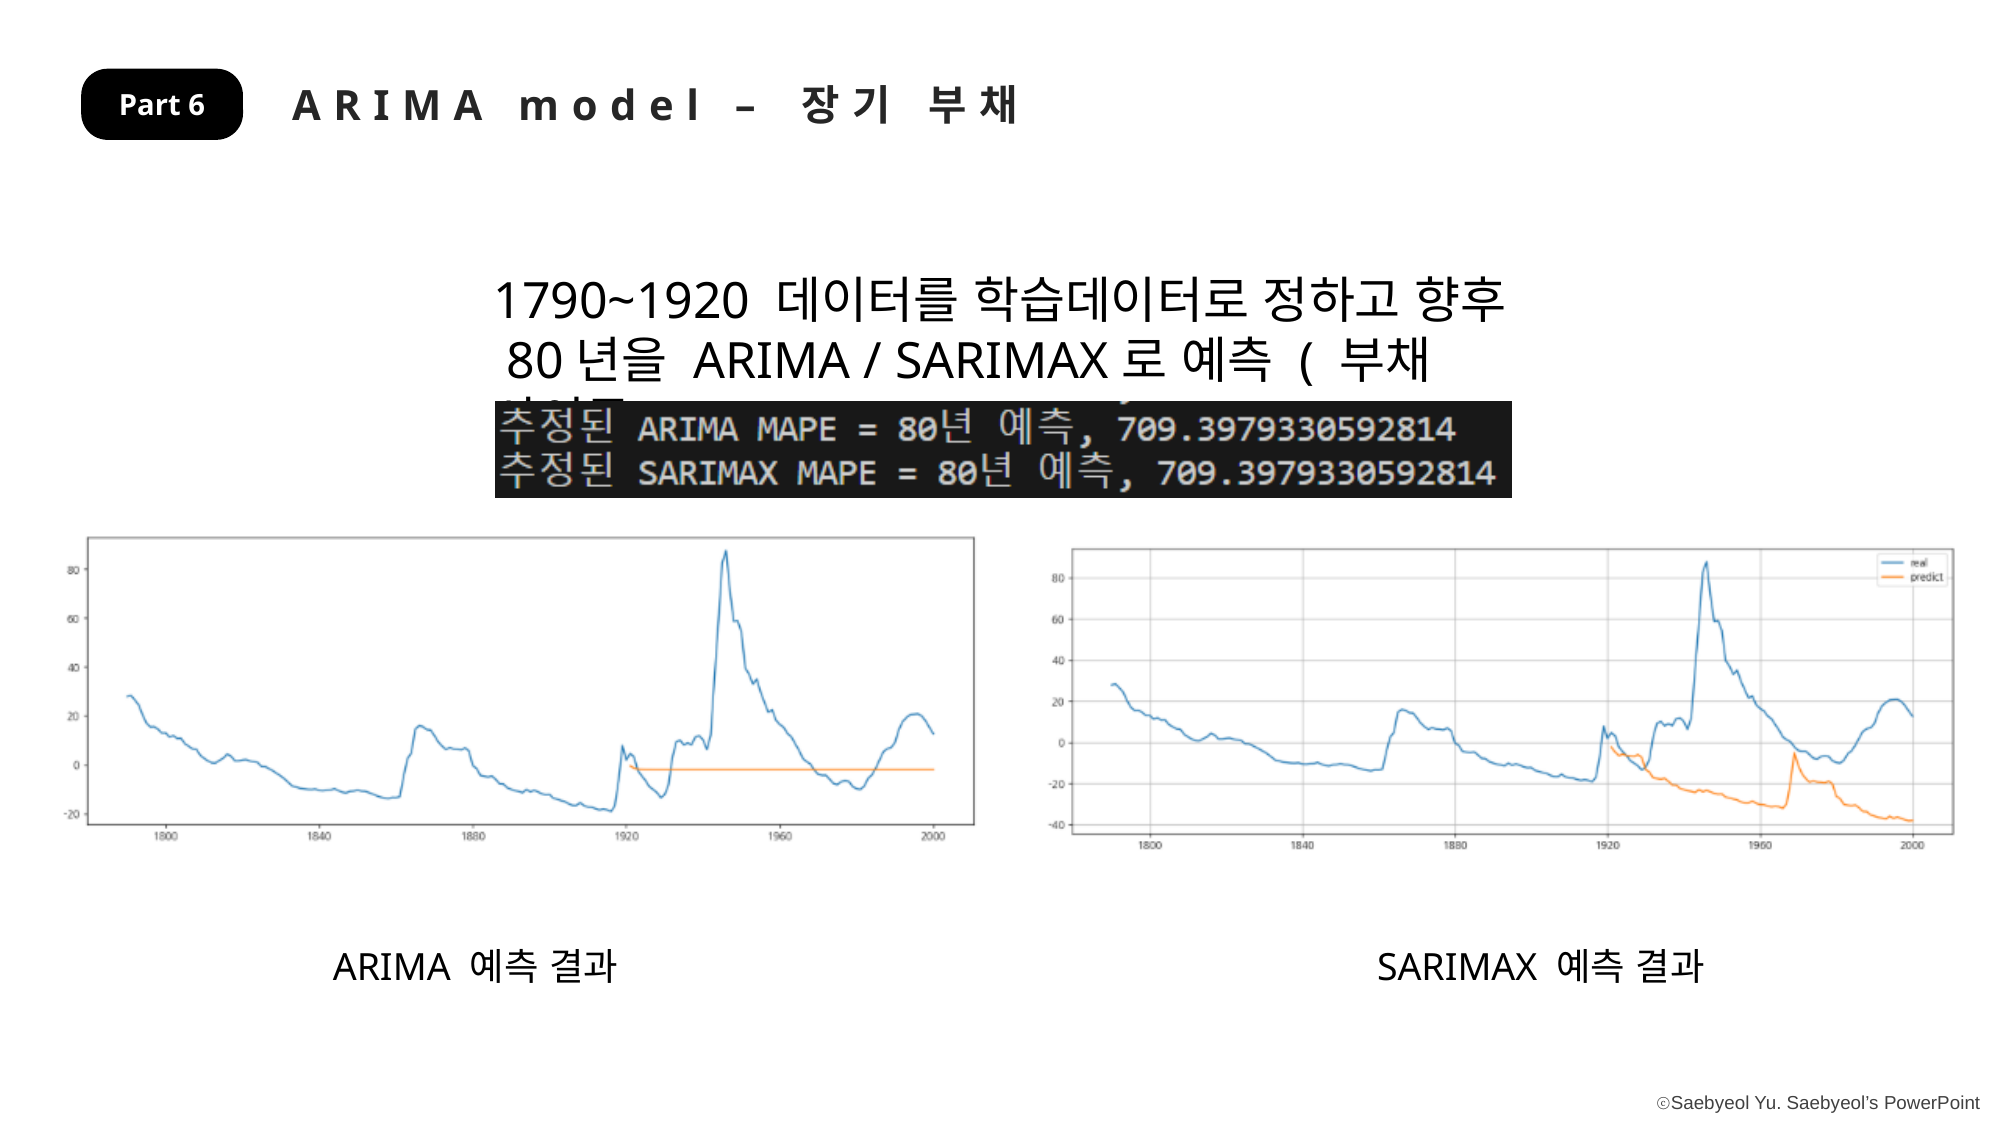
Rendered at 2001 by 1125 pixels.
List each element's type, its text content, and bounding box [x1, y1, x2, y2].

text_box Part 6 [104, 79, 221, 129]
text_box ARIMA model – 장기 부채 [277, 71, 1033, 137]
picture [495, 401, 1512, 498]
text_box 1790~1920 데이터를 학습데이터로 정하고 향후 80년을 ARIMA / SARIMAX로 예측 ( 부채 사이클 ) [478, 261, 1562, 457]
text_box ARIMA 예측 결과 [318, 935, 644, 995]
text_box [80, 67, 245, 141]
picture [49, 507, 1001, 887]
picture [1020, 522, 1983, 887]
text_box SARIMAX 예측 결과 [1362, 935, 1845, 995]
